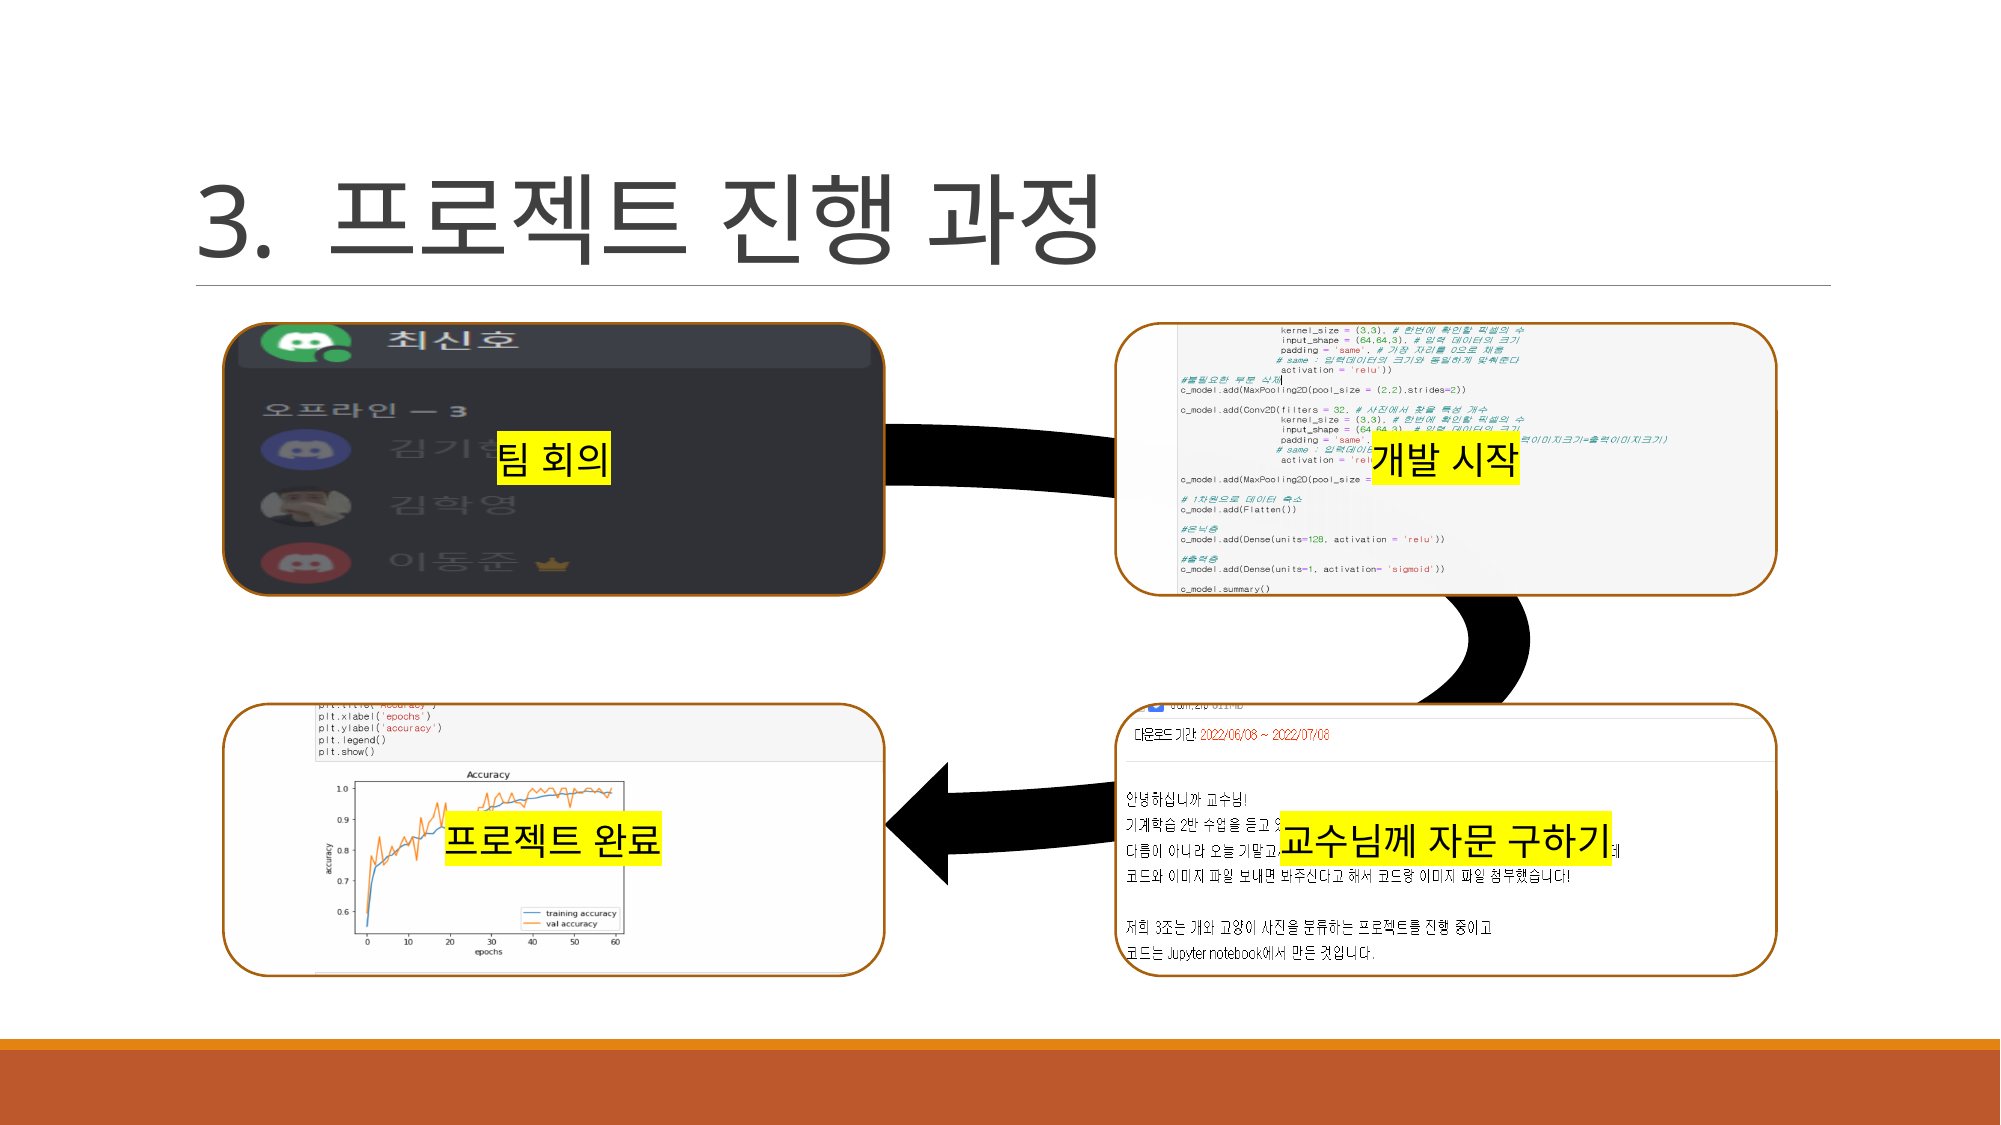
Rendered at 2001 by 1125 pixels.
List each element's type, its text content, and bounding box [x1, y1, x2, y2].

text_box [886, 760, 1114, 887]
text_box [886, 422, 1114, 500]
text_box 프로젝트 완료 [222, 702, 886, 978]
text_box 팀 회의 [222, 322, 886, 597]
text_box [1416, 597, 1532, 702]
title 3. 프로젝트 진행 과정 [180, 47, 1830, 285]
text_box 개발 시작 [1114, 322, 1778, 597]
text_box 교수님께 자문 구하기 [1114, 702, 1778, 978]
